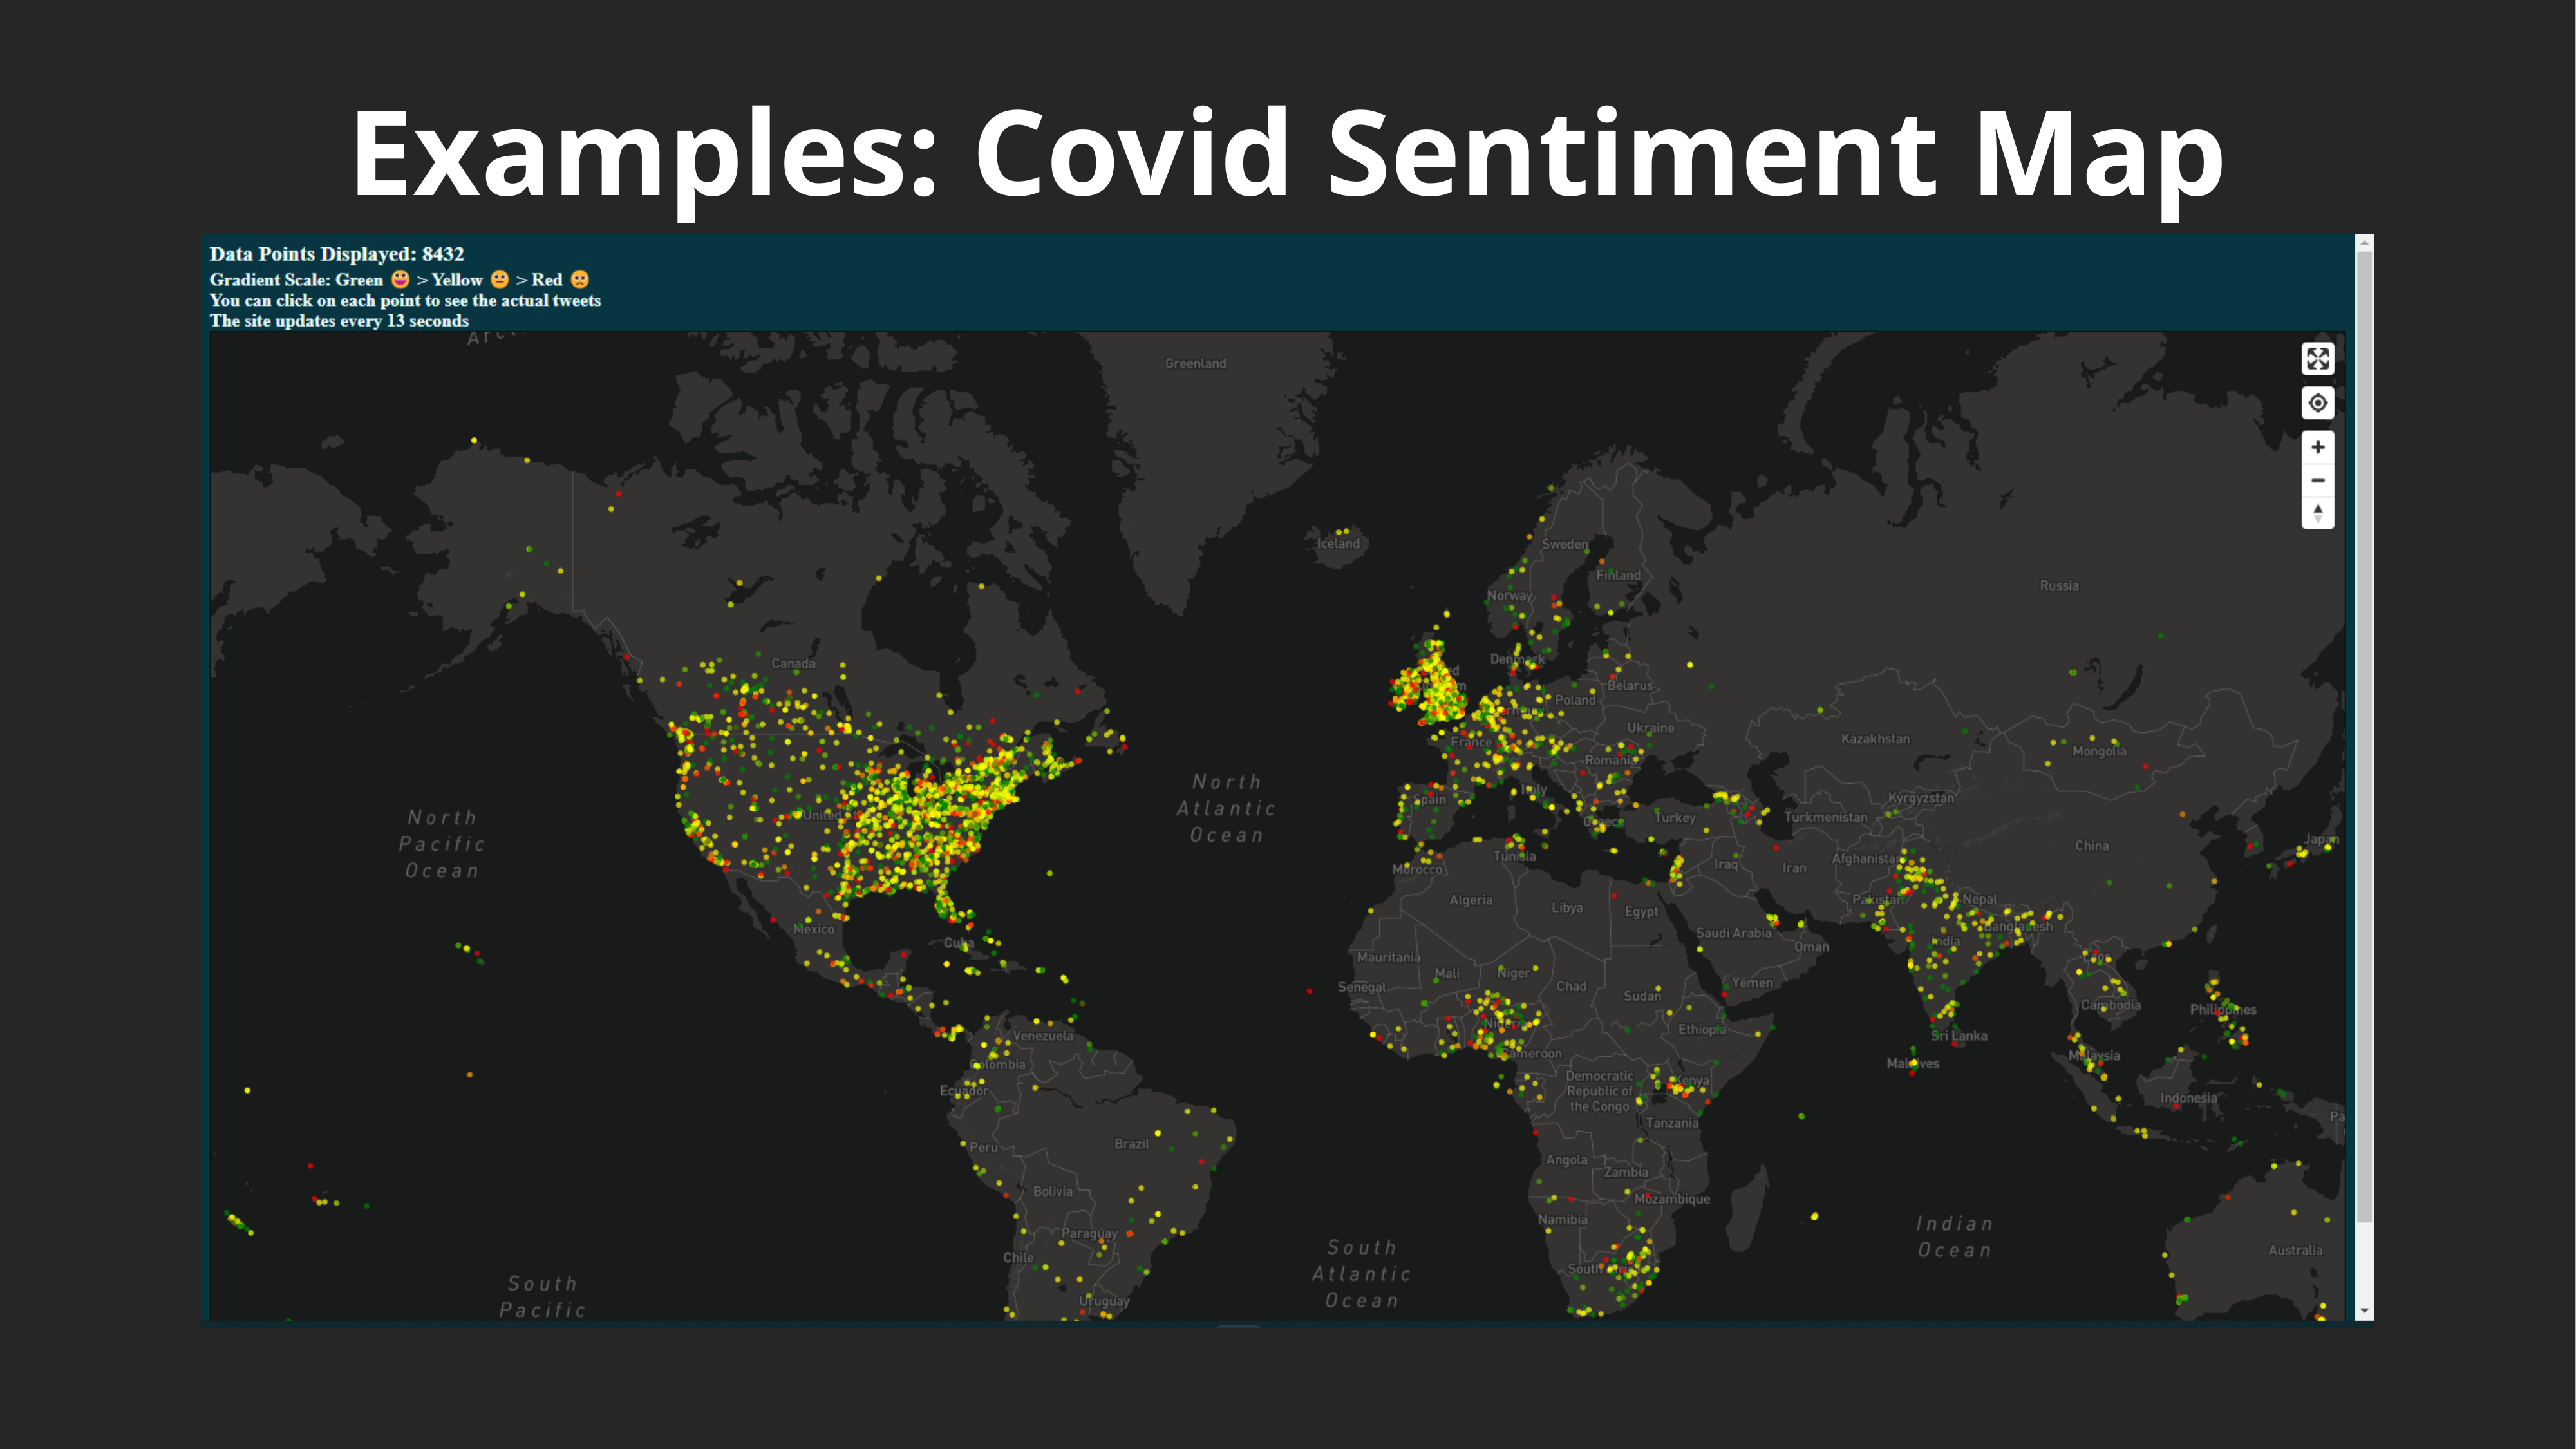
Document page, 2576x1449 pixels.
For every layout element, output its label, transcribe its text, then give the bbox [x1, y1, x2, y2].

title Examples: Covid Sentiment Map [129, 72, 2447, 314]
picture [201, 234, 2374, 1328]
